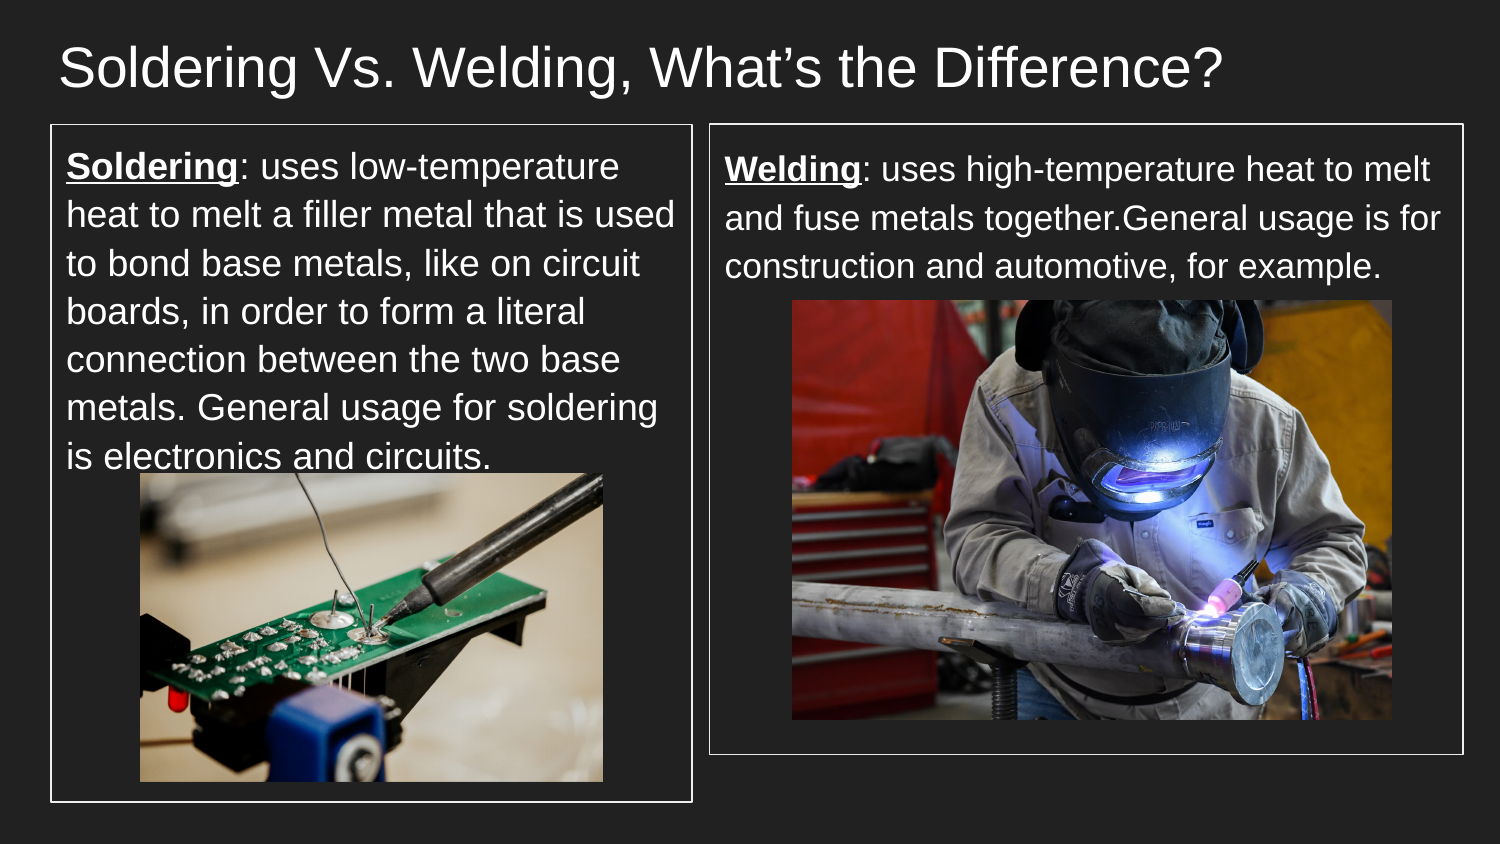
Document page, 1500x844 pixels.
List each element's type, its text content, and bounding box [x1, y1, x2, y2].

picture [792, 299, 1392, 720]
text_box Welding: uses high-temperature heat to melt and fuse metals together.General usage is for construction and automotive, for example. [709, 124, 1463, 755]
list Soldering: uses low-temperature heat to melt a filler metal that is used to bond base metals, like on circuit boards, in order to form a literal connection between the two base metals. General usage for soldering is electronics and circuits. [51, 124, 693, 802]
title Soldering Vs. Welding, What’s the Difference? [43, 20, 1441, 115]
picture [140, 473, 603, 782]
